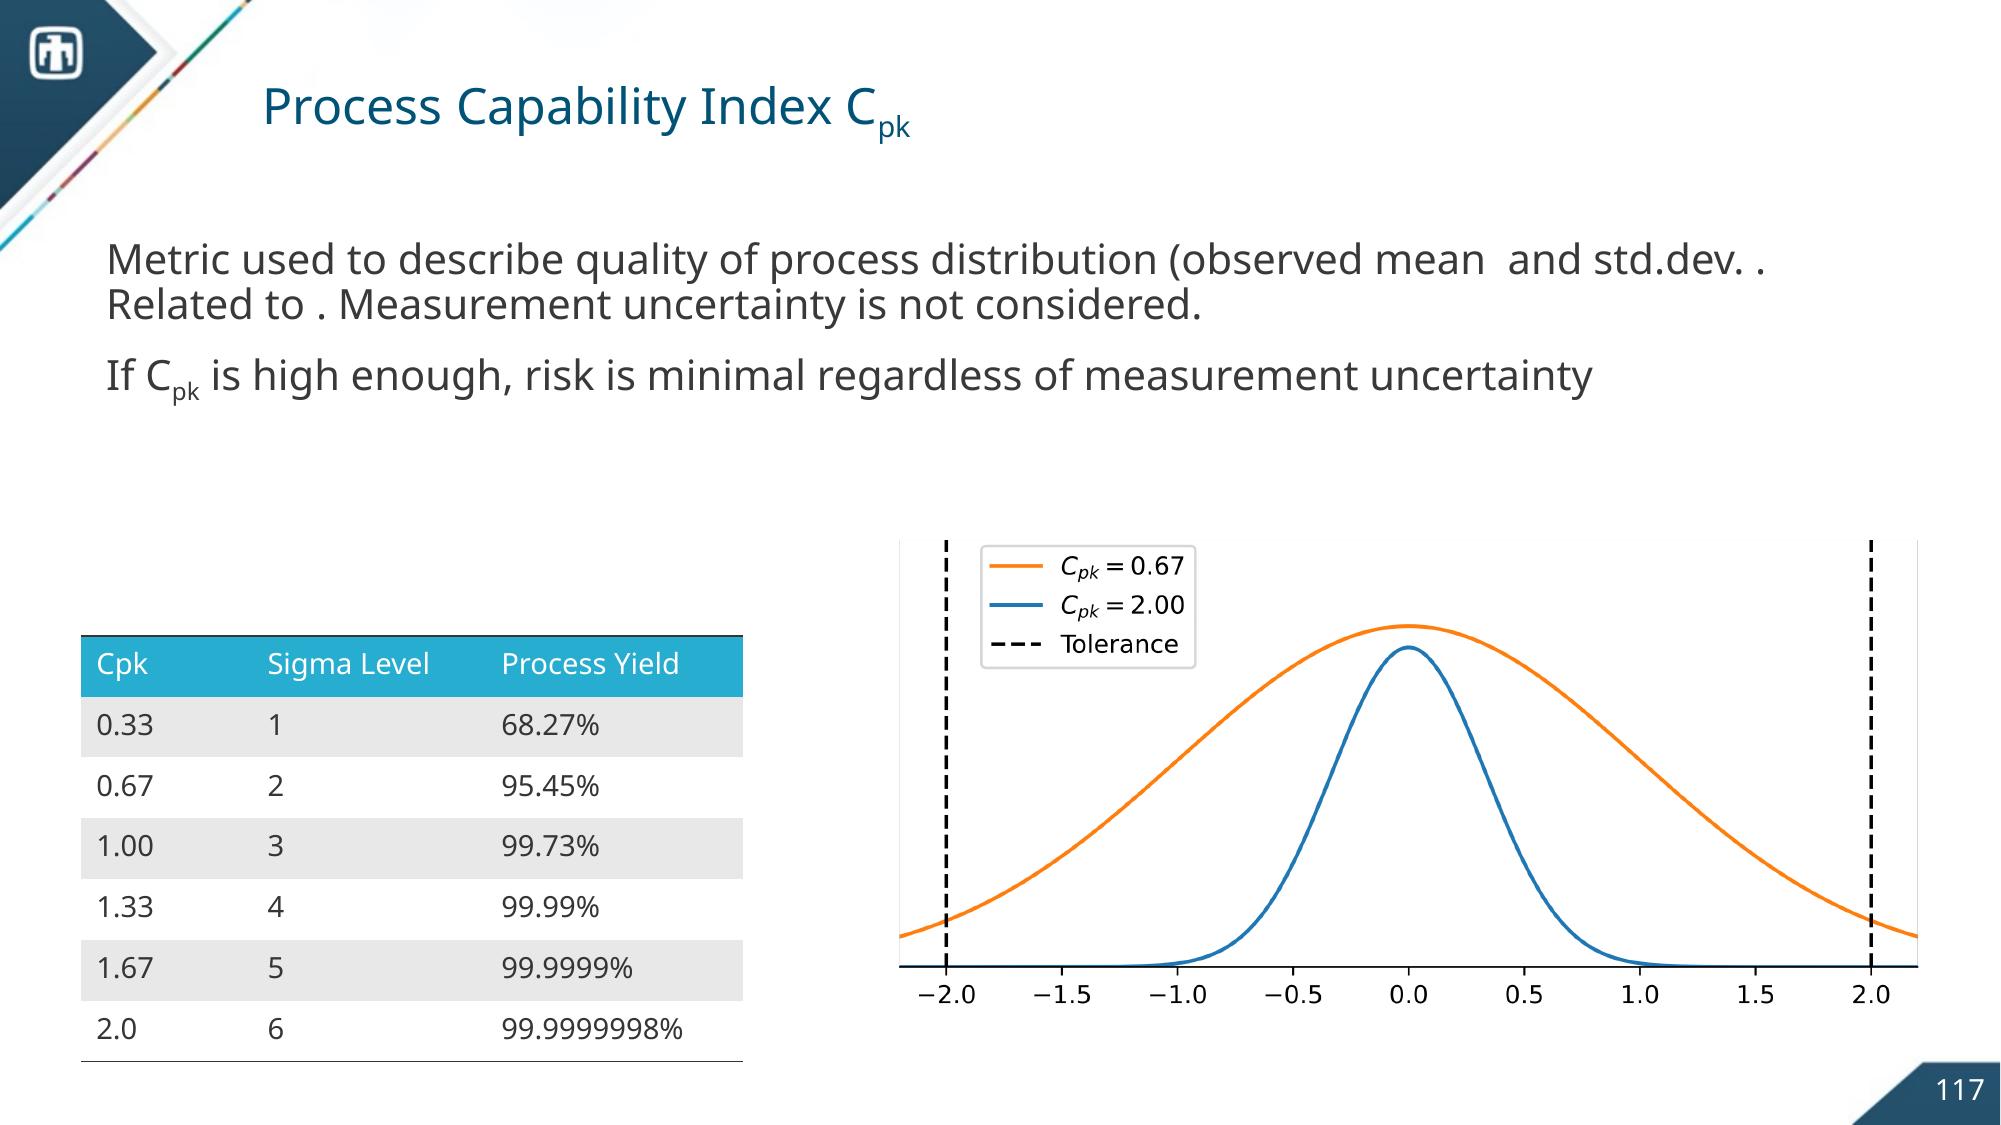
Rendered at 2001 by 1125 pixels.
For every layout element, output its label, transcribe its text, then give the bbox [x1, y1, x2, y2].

table_cell 1.67 [81, 940, 252, 1001]
table_cell 1 [252, 697, 486, 757]
table_cell 3 [252, 818, 486, 879]
table_cell 68.27% [486, 697, 743, 757]
table_cell 0.33 [81, 697, 252, 757]
table_cell 99.9999% [486, 940, 743, 1001]
picture [0, 0, 2001, 1125]
table_cell 99.73% [486, 818, 743, 879]
table_cell 95.45% [486, 757, 743, 818]
table_cell 1.00 [81, 818, 252, 879]
table_cell 6 [252, 1001, 486, 1061]
slide_number 117 [1919, 1061, 2000, 1122]
table_cell 2.0 [81, 1001, 252, 1061]
table_cell 4 [252, 879, 486, 940]
table_cell 99.99% [486, 879, 743, 940]
table_header Process Yield [486, 637, 743, 697]
table_cell 99.9999998% [486, 1001, 743, 1061]
table_cell 1.33 [81, 879, 252, 940]
title Process Capability Index Cpk [262, 42, 1919, 170]
table_cell 2 [252, 757, 486, 818]
table_cell 0.67 [81, 757, 252, 818]
table_cell 5 [252, 940, 486, 1001]
table_header Sigma Level [252, 637, 486, 697]
table_header Cpk [81, 637, 252, 697]
